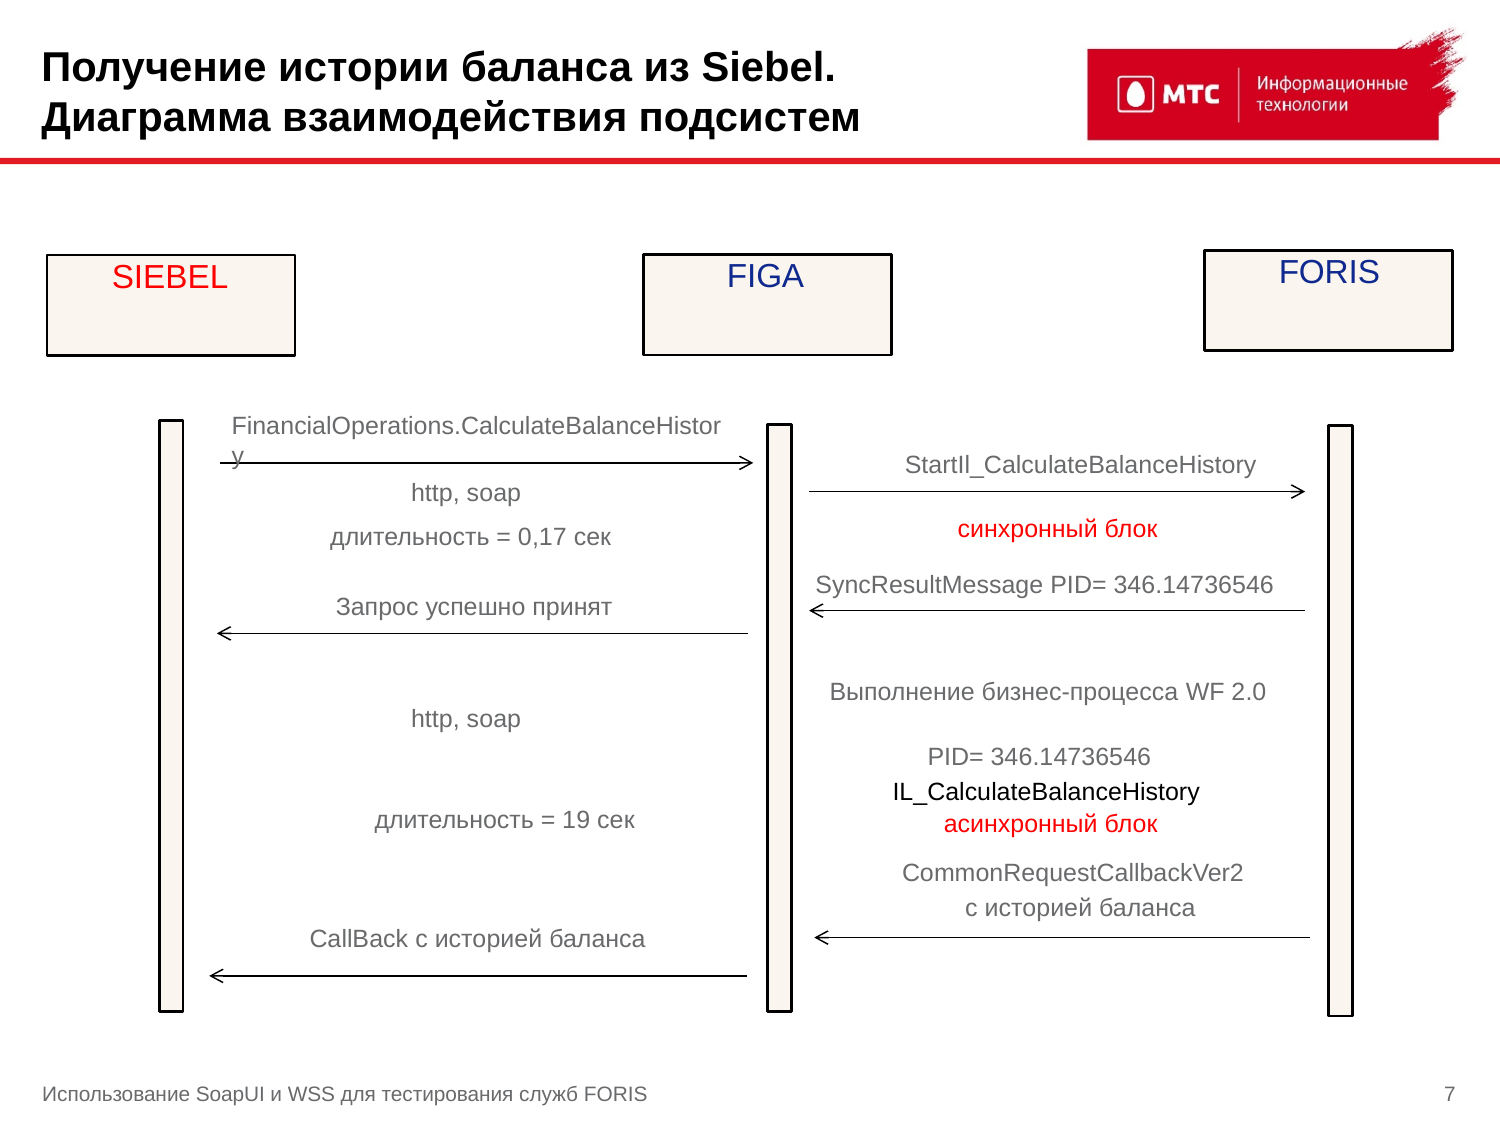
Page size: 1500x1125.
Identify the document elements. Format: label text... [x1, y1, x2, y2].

text_box Запрос успешно принят [300, 582, 680, 628]
text_box http, soap [368, 695, 555, 740]
text_box Выполнение бизнес-процесса WF 2.0 PID= 346.14736546 IL_CalculateBalanceHistory [814, 668, 1285, 848]
text_box [767, 424, 792, 1012]
text_box CallBack с историей баланса [224, 914, 708, 960]
text_box StartIl_CalculateBalanceHistory [799, 440, 1329, 486]
text_box CommonRequestCallbackVer2 с историей баланса [845, 849, 1283, 930]
text_box FIGA [643, 254, 892, 355]
text_box SIEBEL [47, 254, 296, 356]
text_box [1328, 425, 1353, 1016]
text_box синхронный блок [879, 505, 1235, 551]
text_box [159, 420, 183, 1012]
text_box асинхронный блок [879, 800, 1235, 845]
text_box длительность = 19 сек [324, 796, 691, 841]
slide_number 7 [1390, 1070, 1456, 1106]
text_box FORIS [1204, 250, 1453, 351]
footer Использование SoapUI и WSS для тестирования служб FORIS [41, 1070, 1377, 1107]
text_box FinancialOperations.CalculateBalanceHistory [216, 402, 747, 478]
picture [1306, 19, 1475, 149]
text_box SyncResultMessage PID= 346.14736546 [800, 561, 1331, 607]
text_box длительность = 0,17 сек [280, 513, 647, 558]
text_box http, soap [368, 472, 555, 513]
title Получение истории баланса из Siebel. Диаграмма взаимодействия подсистем [40, 18, 1306, 162]
